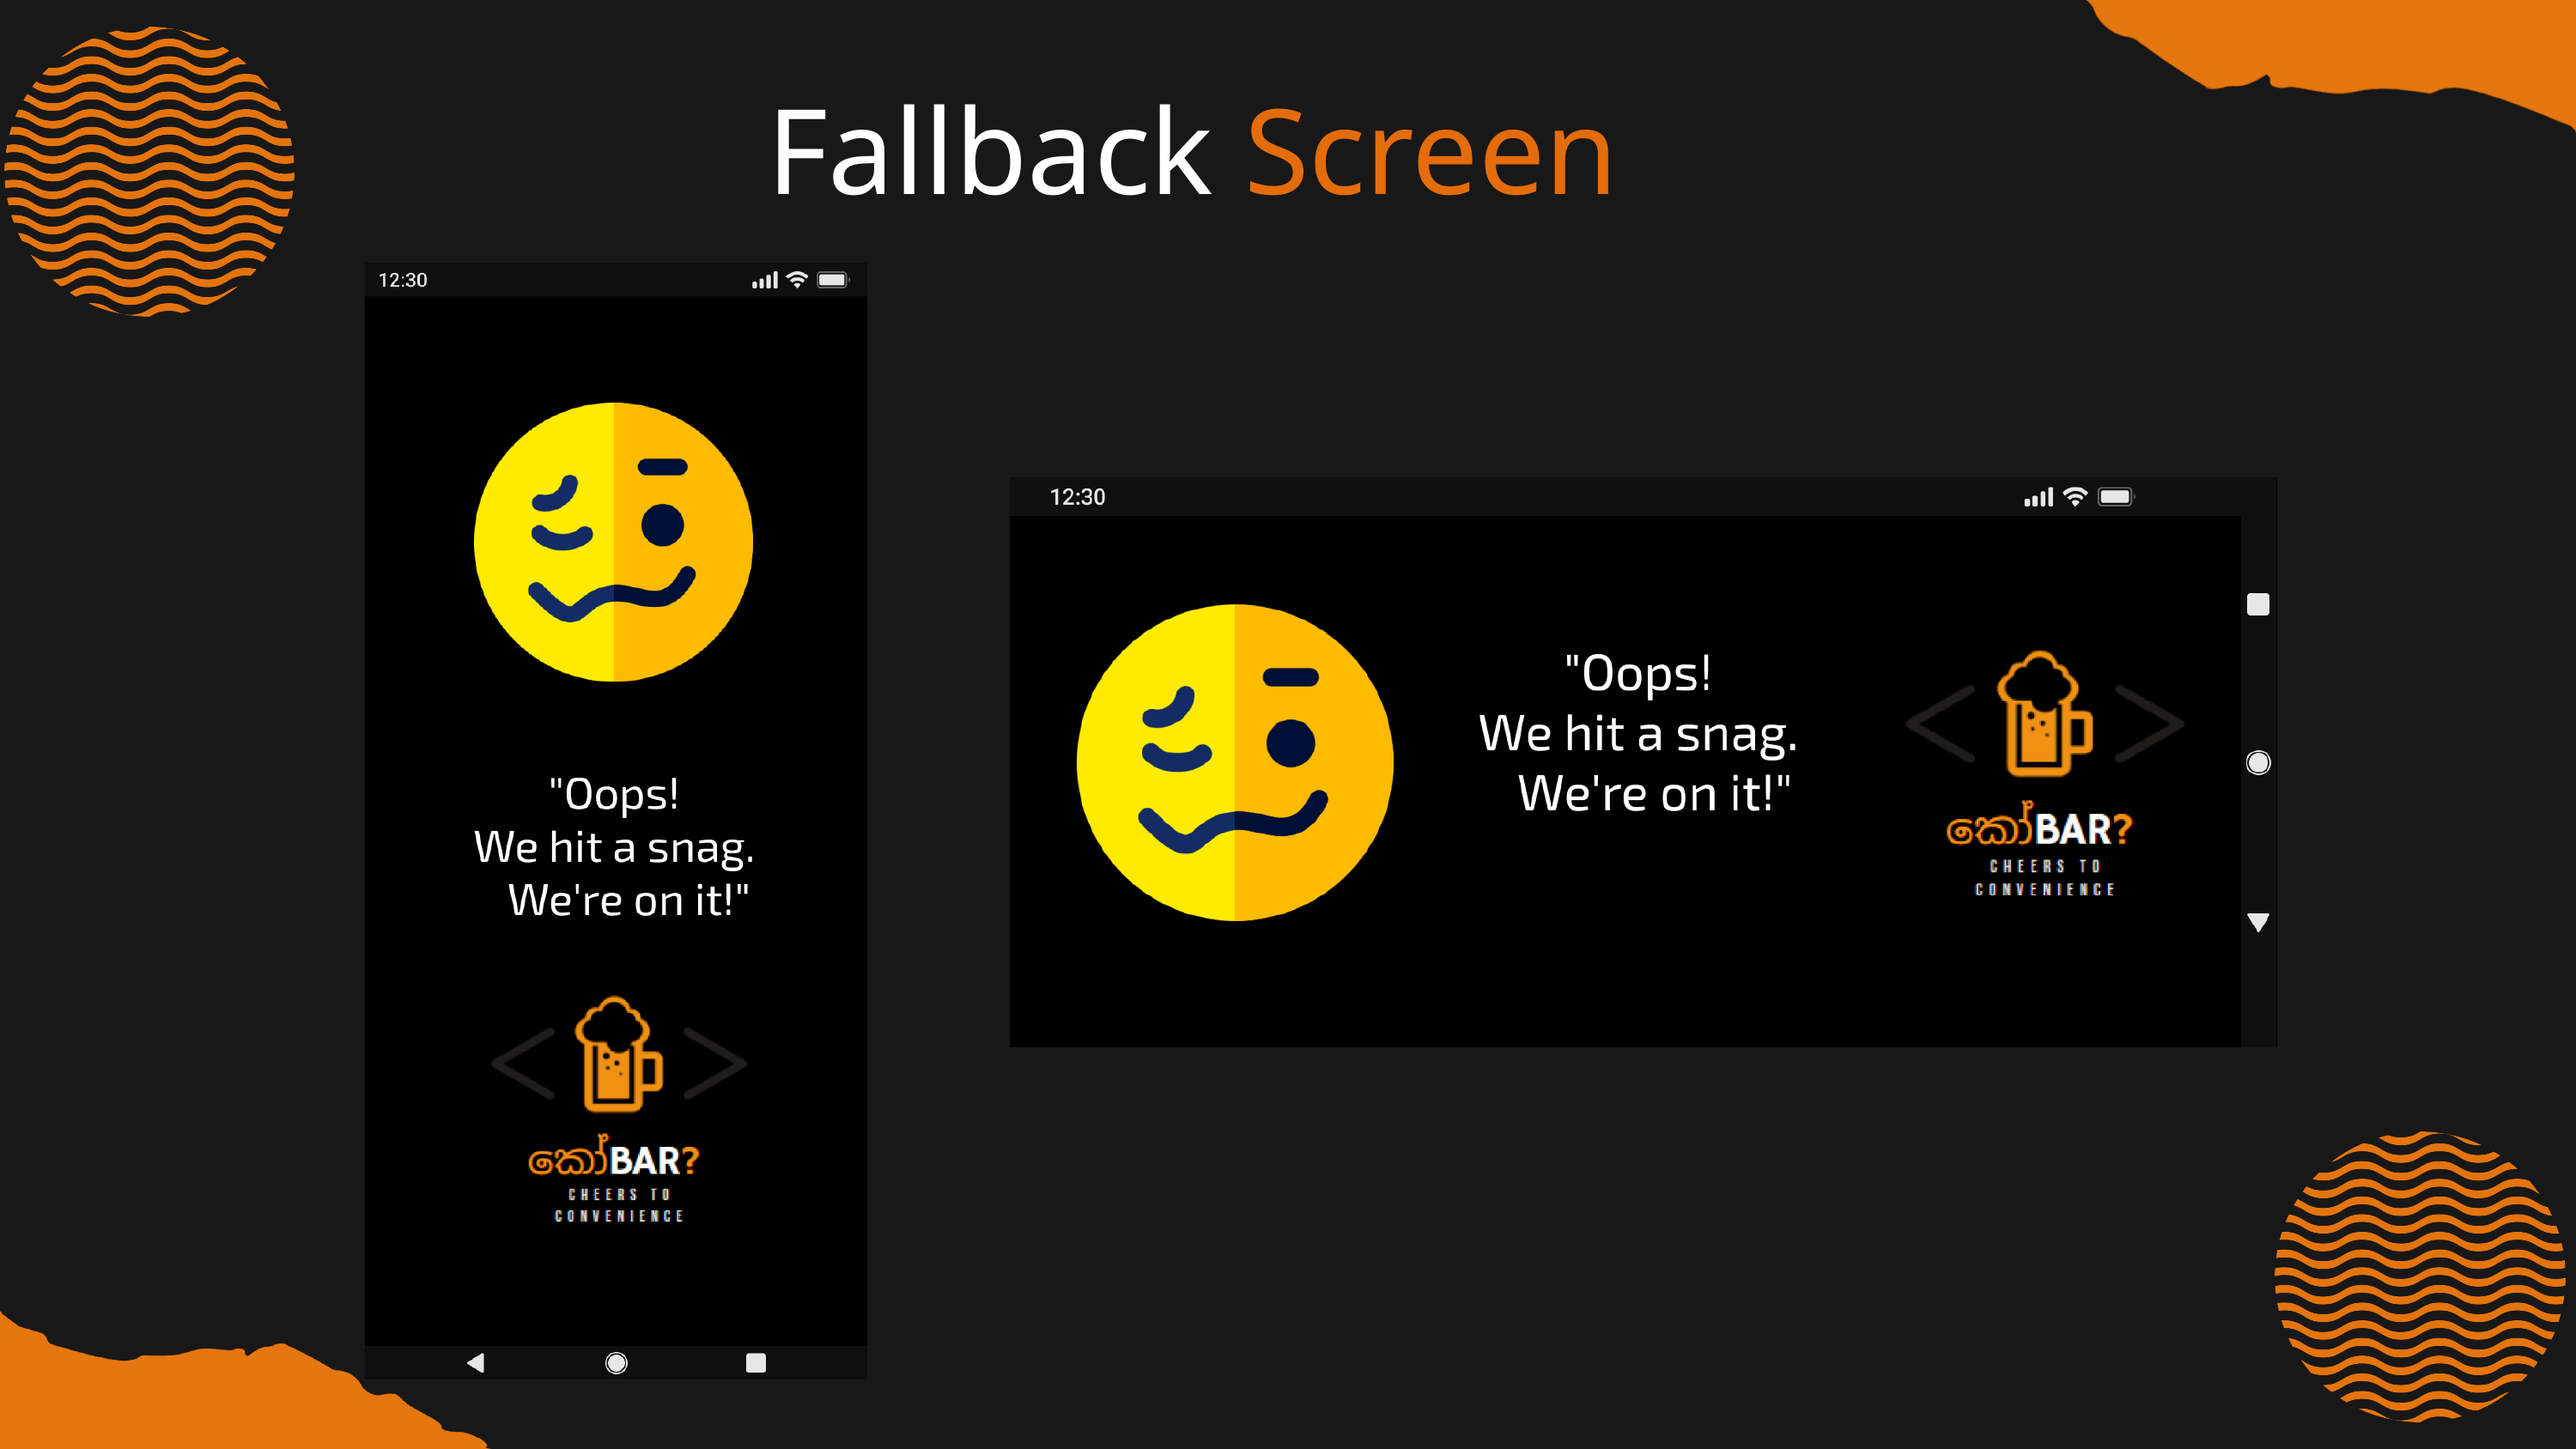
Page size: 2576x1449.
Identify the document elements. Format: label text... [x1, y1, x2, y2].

picture [1824, 0, 2576, 226]
text_box Fallback Screen [754, 70, 1666, 224]
picture [0, 262, 868, 1449]
picture [3, 26, 295, 317]
picture [1010, 476, 2277, 1048]
picture [2275, 1131, 2566, 1422]
